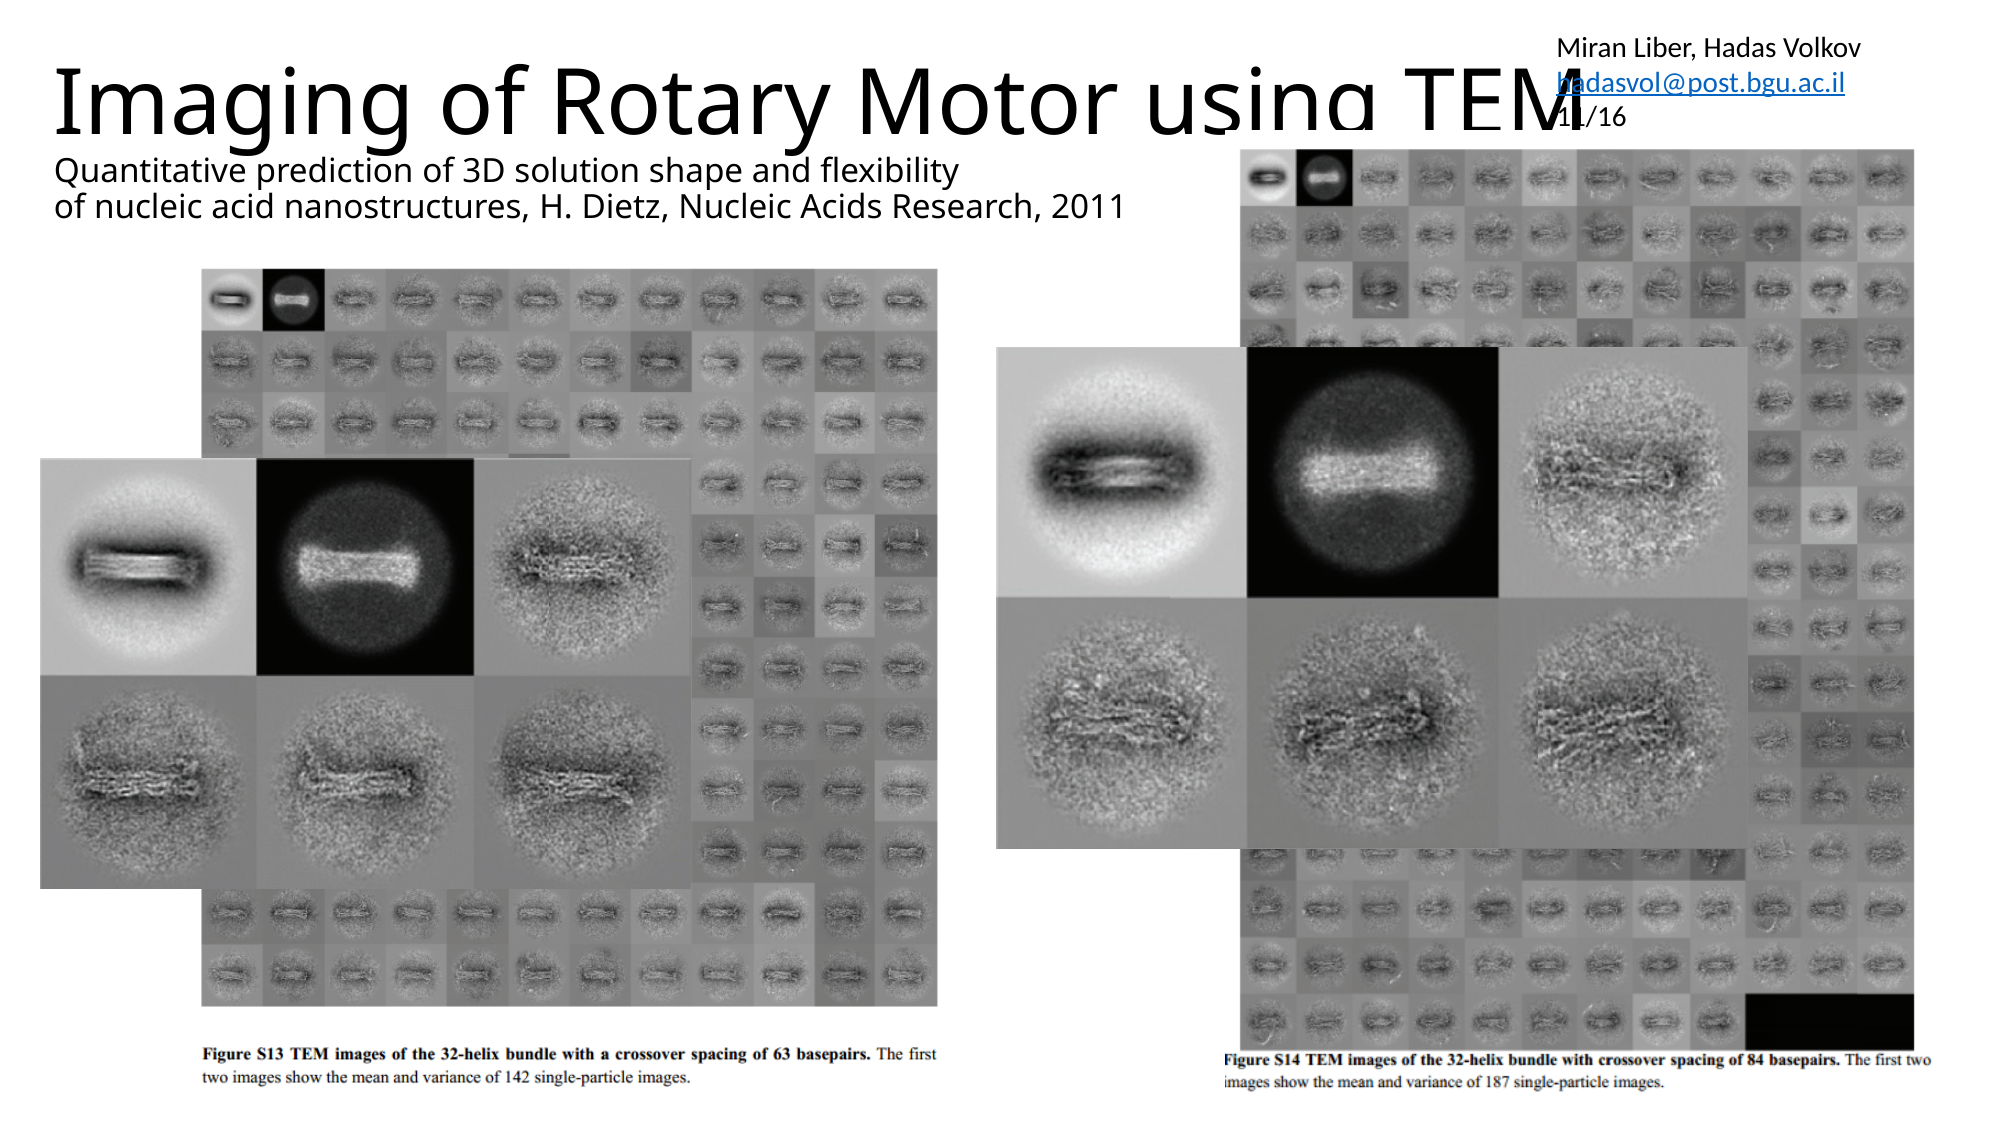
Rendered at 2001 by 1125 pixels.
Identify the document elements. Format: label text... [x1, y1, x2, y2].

title Imaging of Rotary Motor using TEM Quantitative prediction of 3D solution shape and flexibility of nucleic acid nanostructures, H. Dietz, Nucleic Acids Research, 2011 [39, 31, 1541, 250]
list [1225, 130, 1942, 1104]
picture [996, 347, 1748, 849]
picture [38, 249, 954, 1098]
text_box Miran Liber, Hadas Volkov hadasvol@post.bgu.ac.il 11/16 [1541, 20, 2000, 141]
